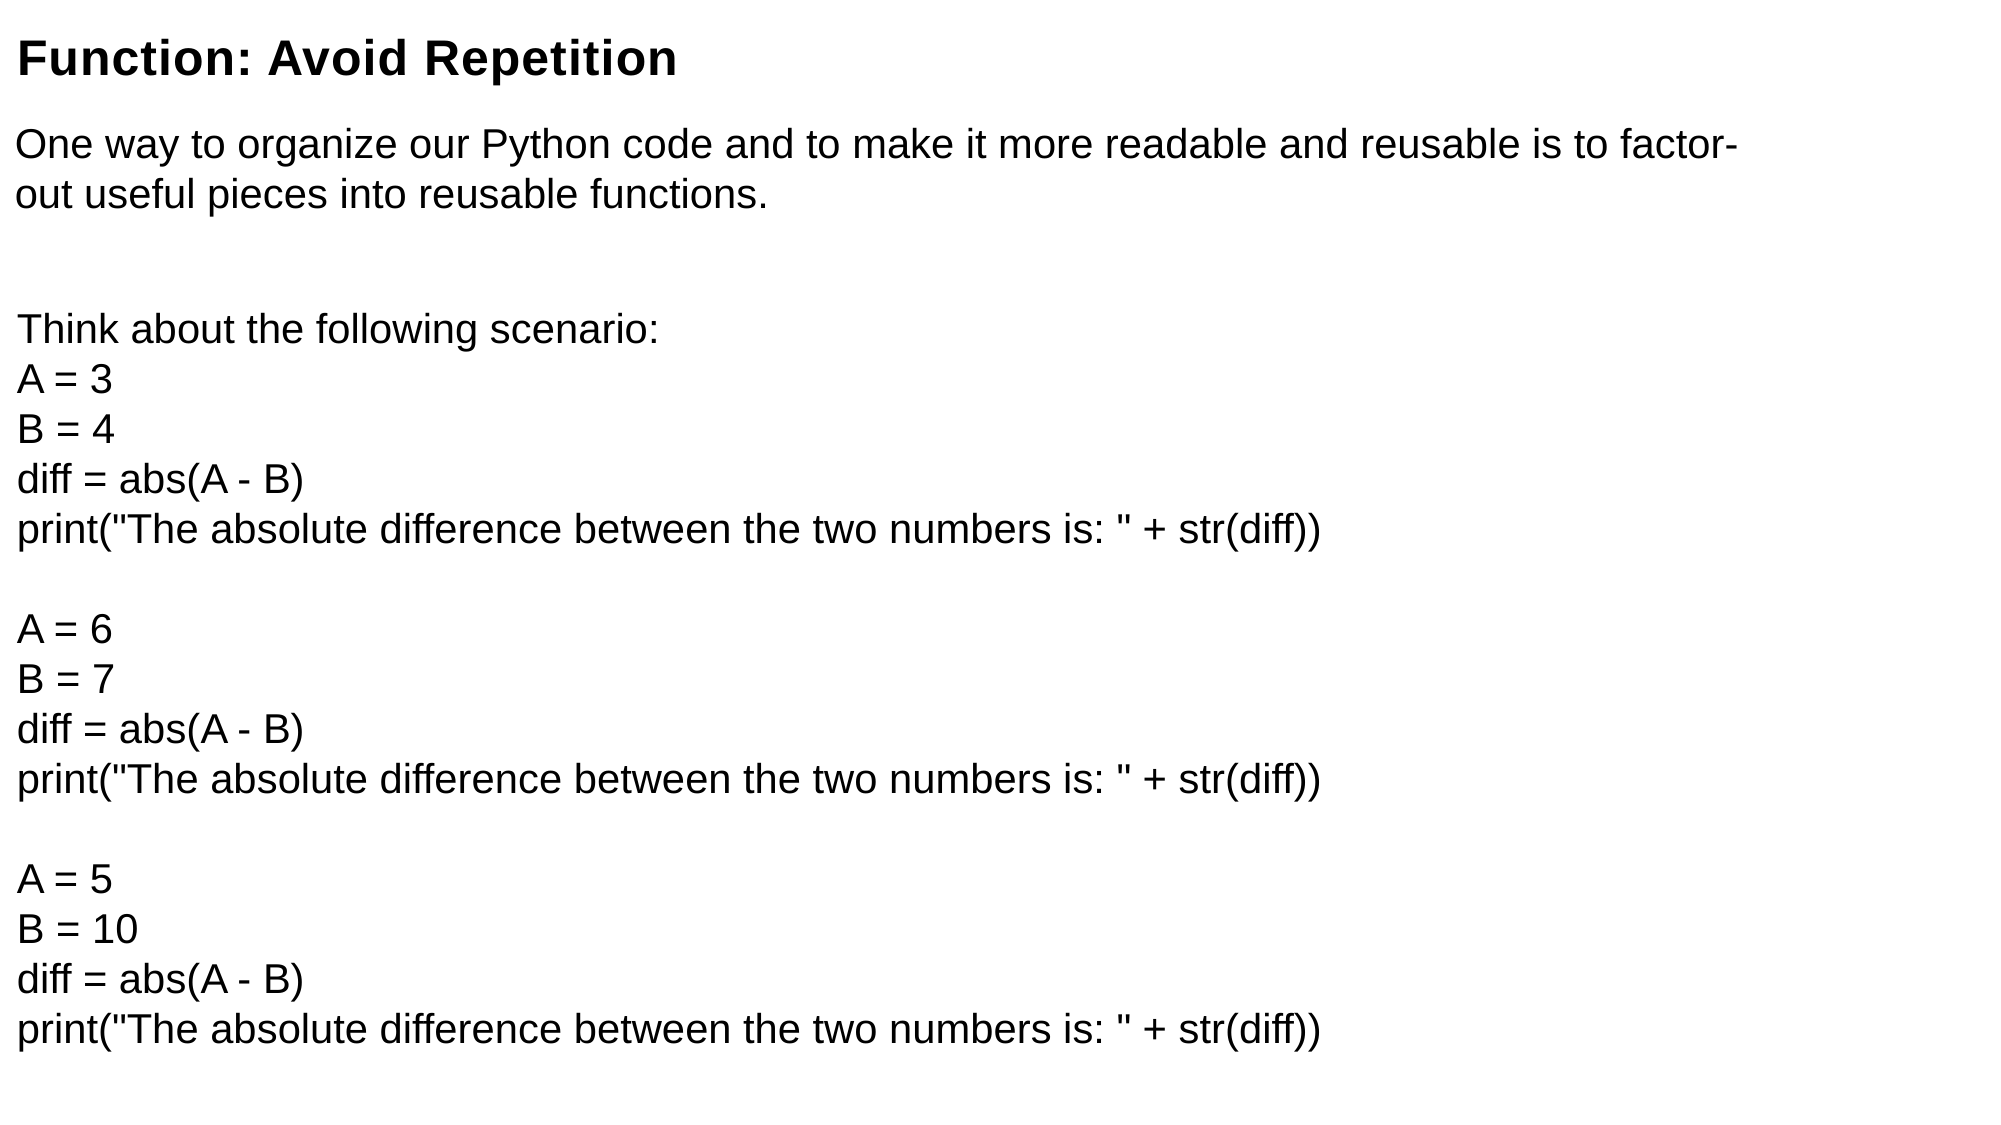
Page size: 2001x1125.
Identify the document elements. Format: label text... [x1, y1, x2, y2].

text_box Think about the following scenario: A = 3 B = 4 diff = abs(A - B) print("The absolute difference between the two numbers is: " + str(diff)) A = 6 B = 7 diff = abs(A - B) print("The absolute difference between the two numbers is: " + str(diff)) A = 5 B = 10 diff = abs(A - B) print("The absolute difference between the two numbers is: " + str(diff)) [2, 294, 1792, 1060]
text_box Function: Avoid Repetition [2, 0, 2000, 120]
text_box One way to organize our Python code and to make it more readable and reusable is to factor-out useful pieces into reusable functions. [0, 108, 1790, 224]
